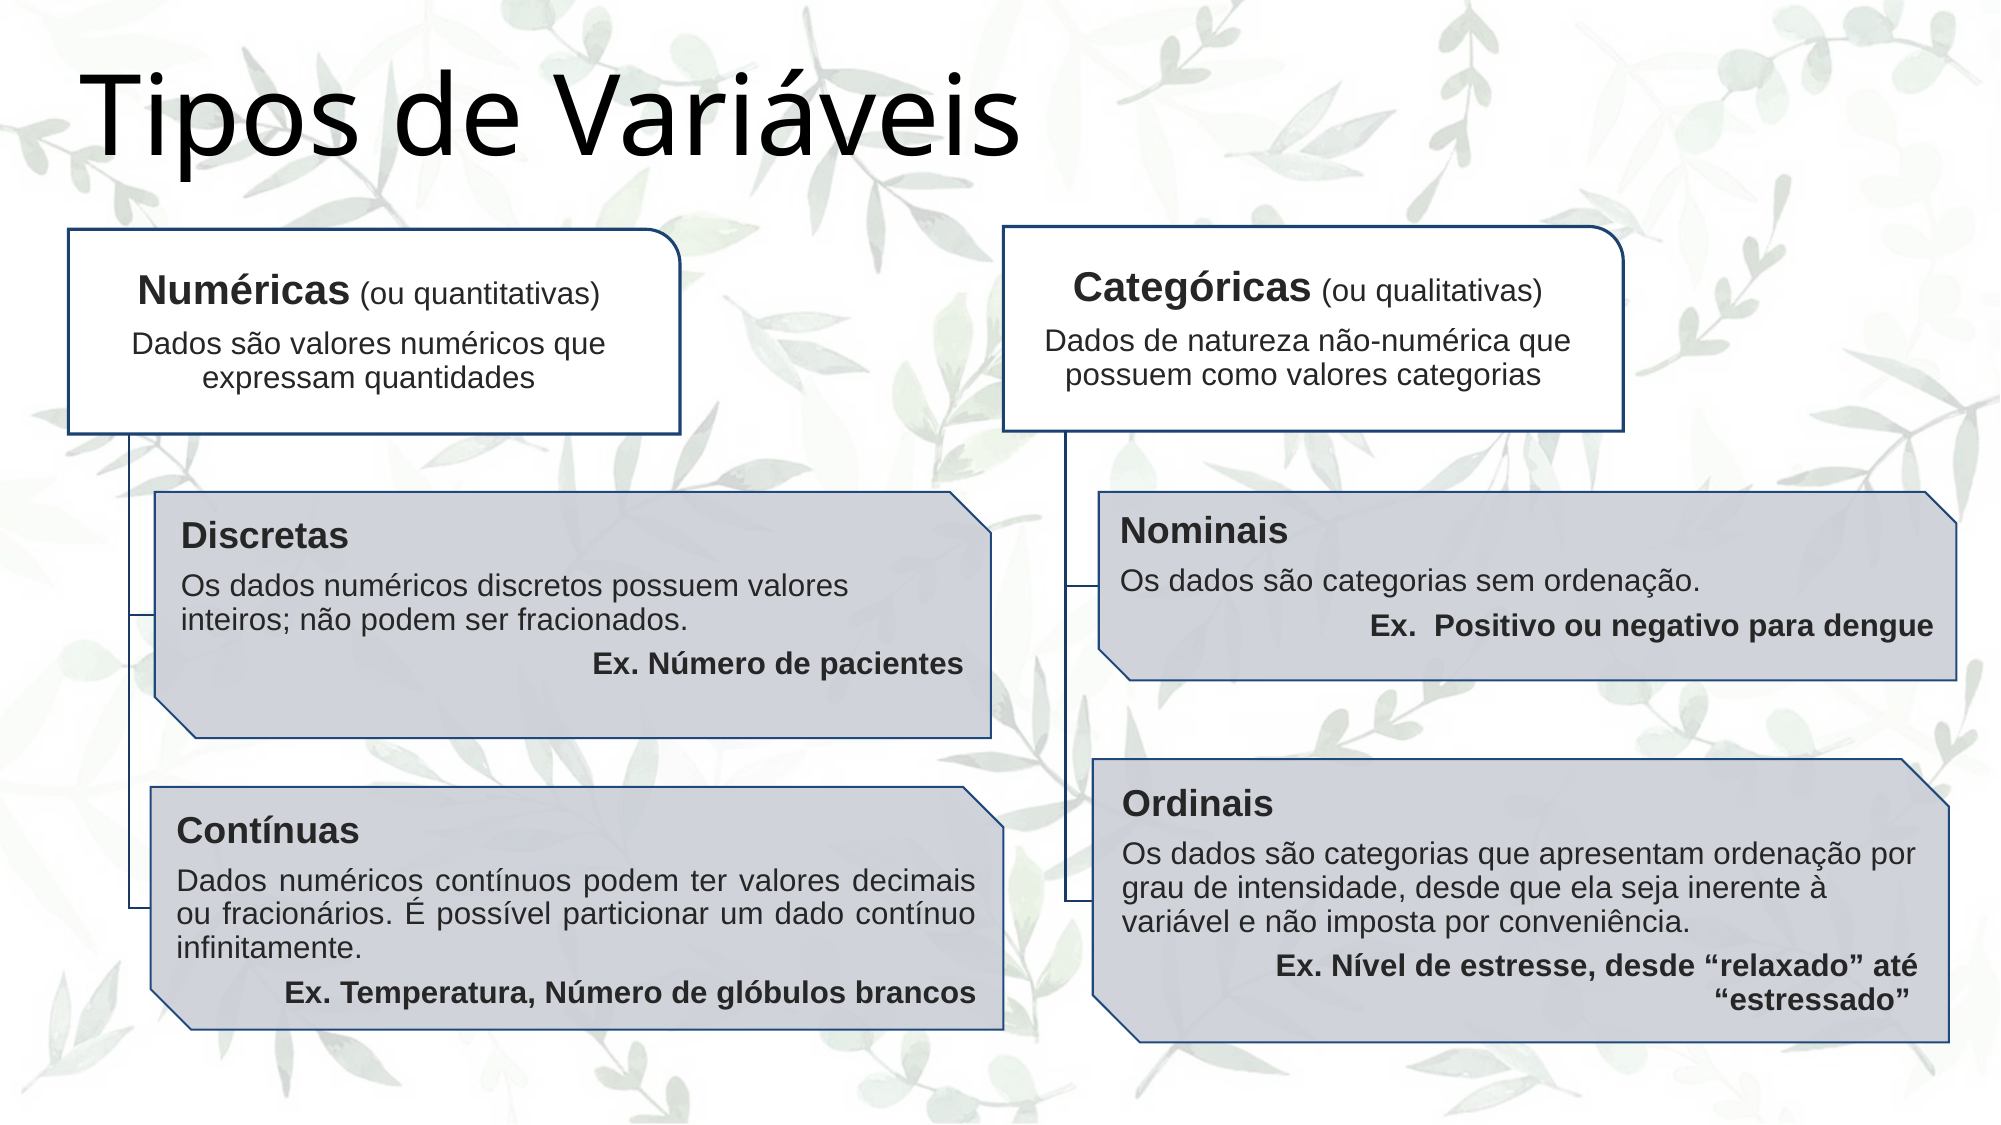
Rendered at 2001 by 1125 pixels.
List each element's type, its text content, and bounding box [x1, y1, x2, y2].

text_box Tipos de Variáveis [64, 35, 1876, 186]
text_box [31, 187, 1969, 1081]
